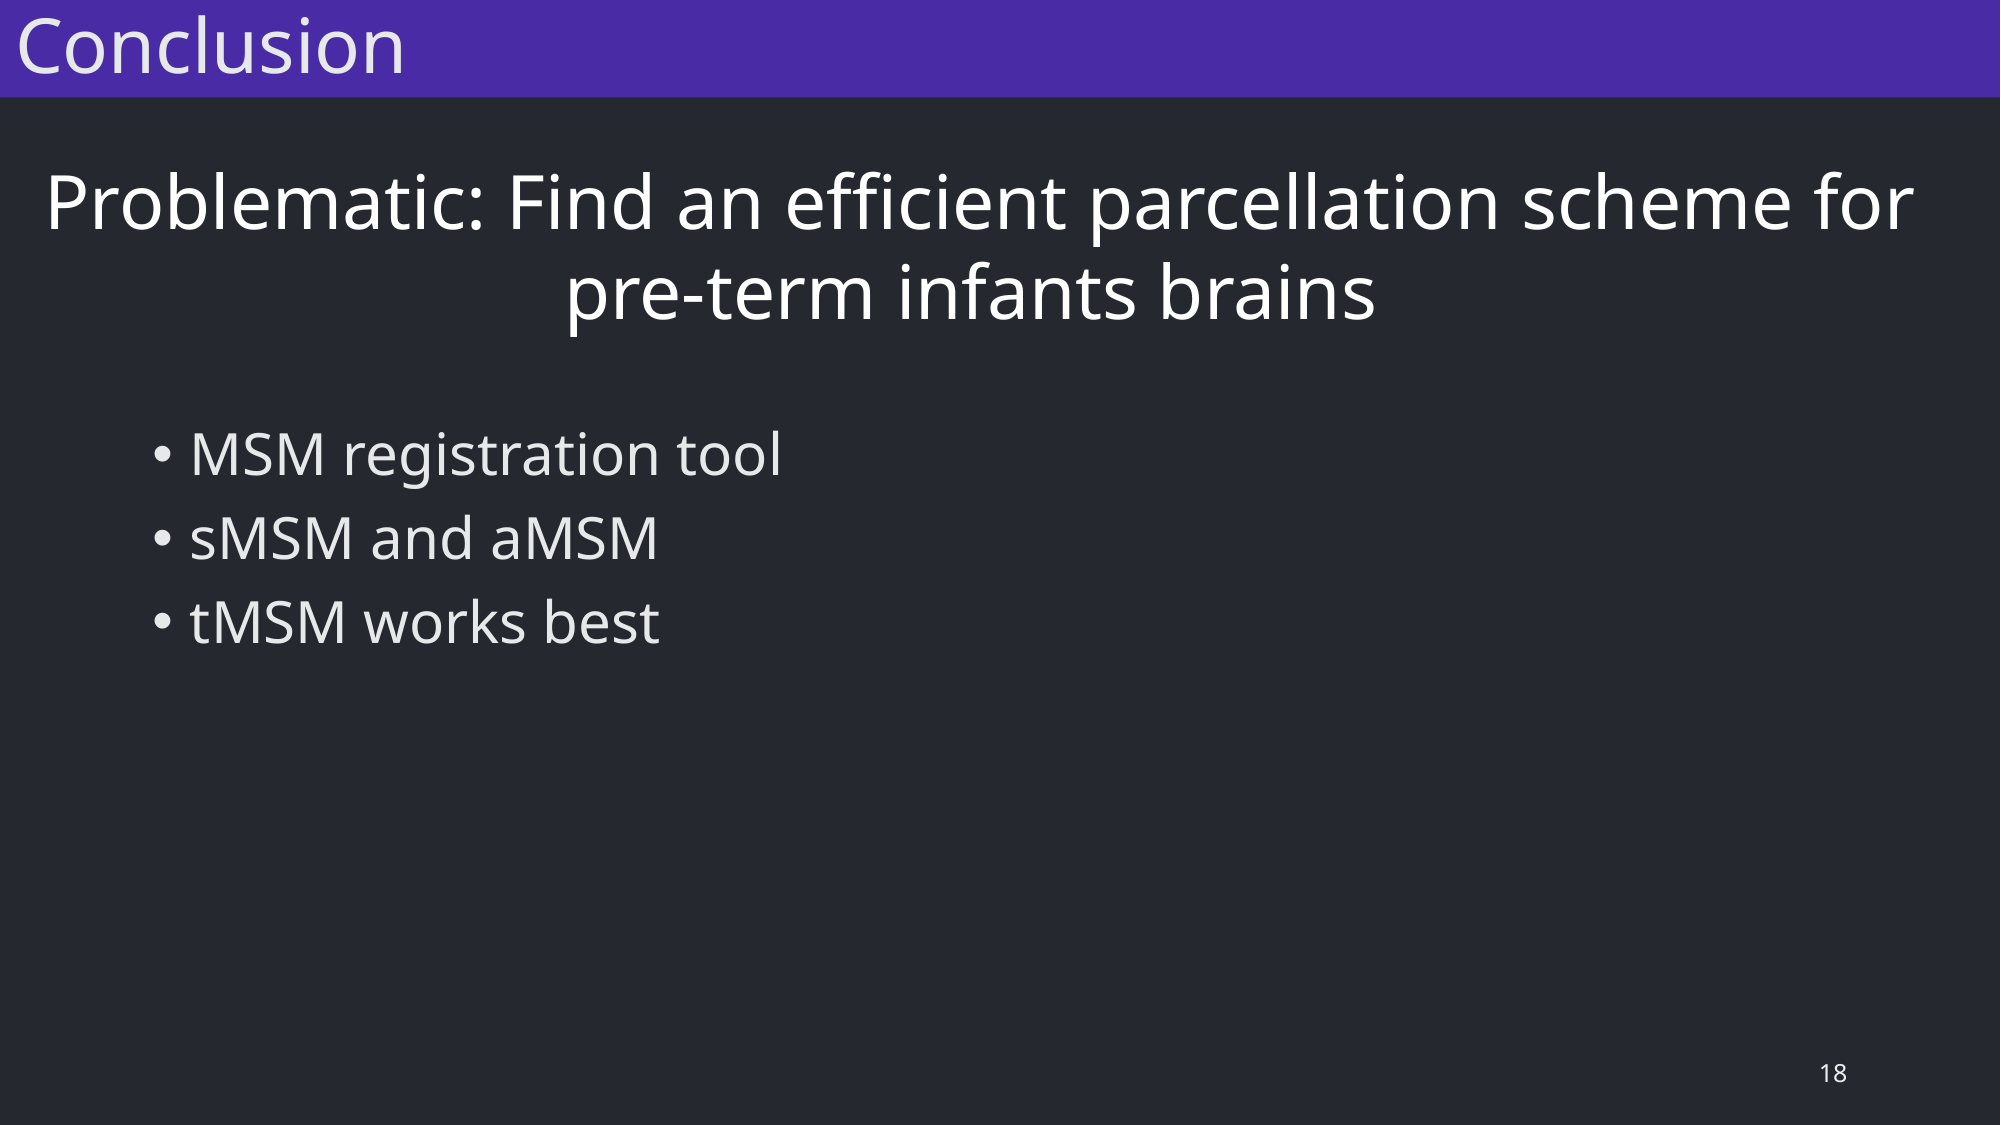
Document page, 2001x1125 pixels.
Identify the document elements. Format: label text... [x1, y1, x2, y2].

text_box Problematic: Find an efficient parcellation scheme for pre-term infants brains [0, 146, 1981, 342]
list MSM registration tool sMSM and aMSM tMSM works best [137, 417, 1863, 973]
text_box Conclusion [0, 0, 2000, 98]
slide_number 18 [1412, 1042, 1863, 1103]
